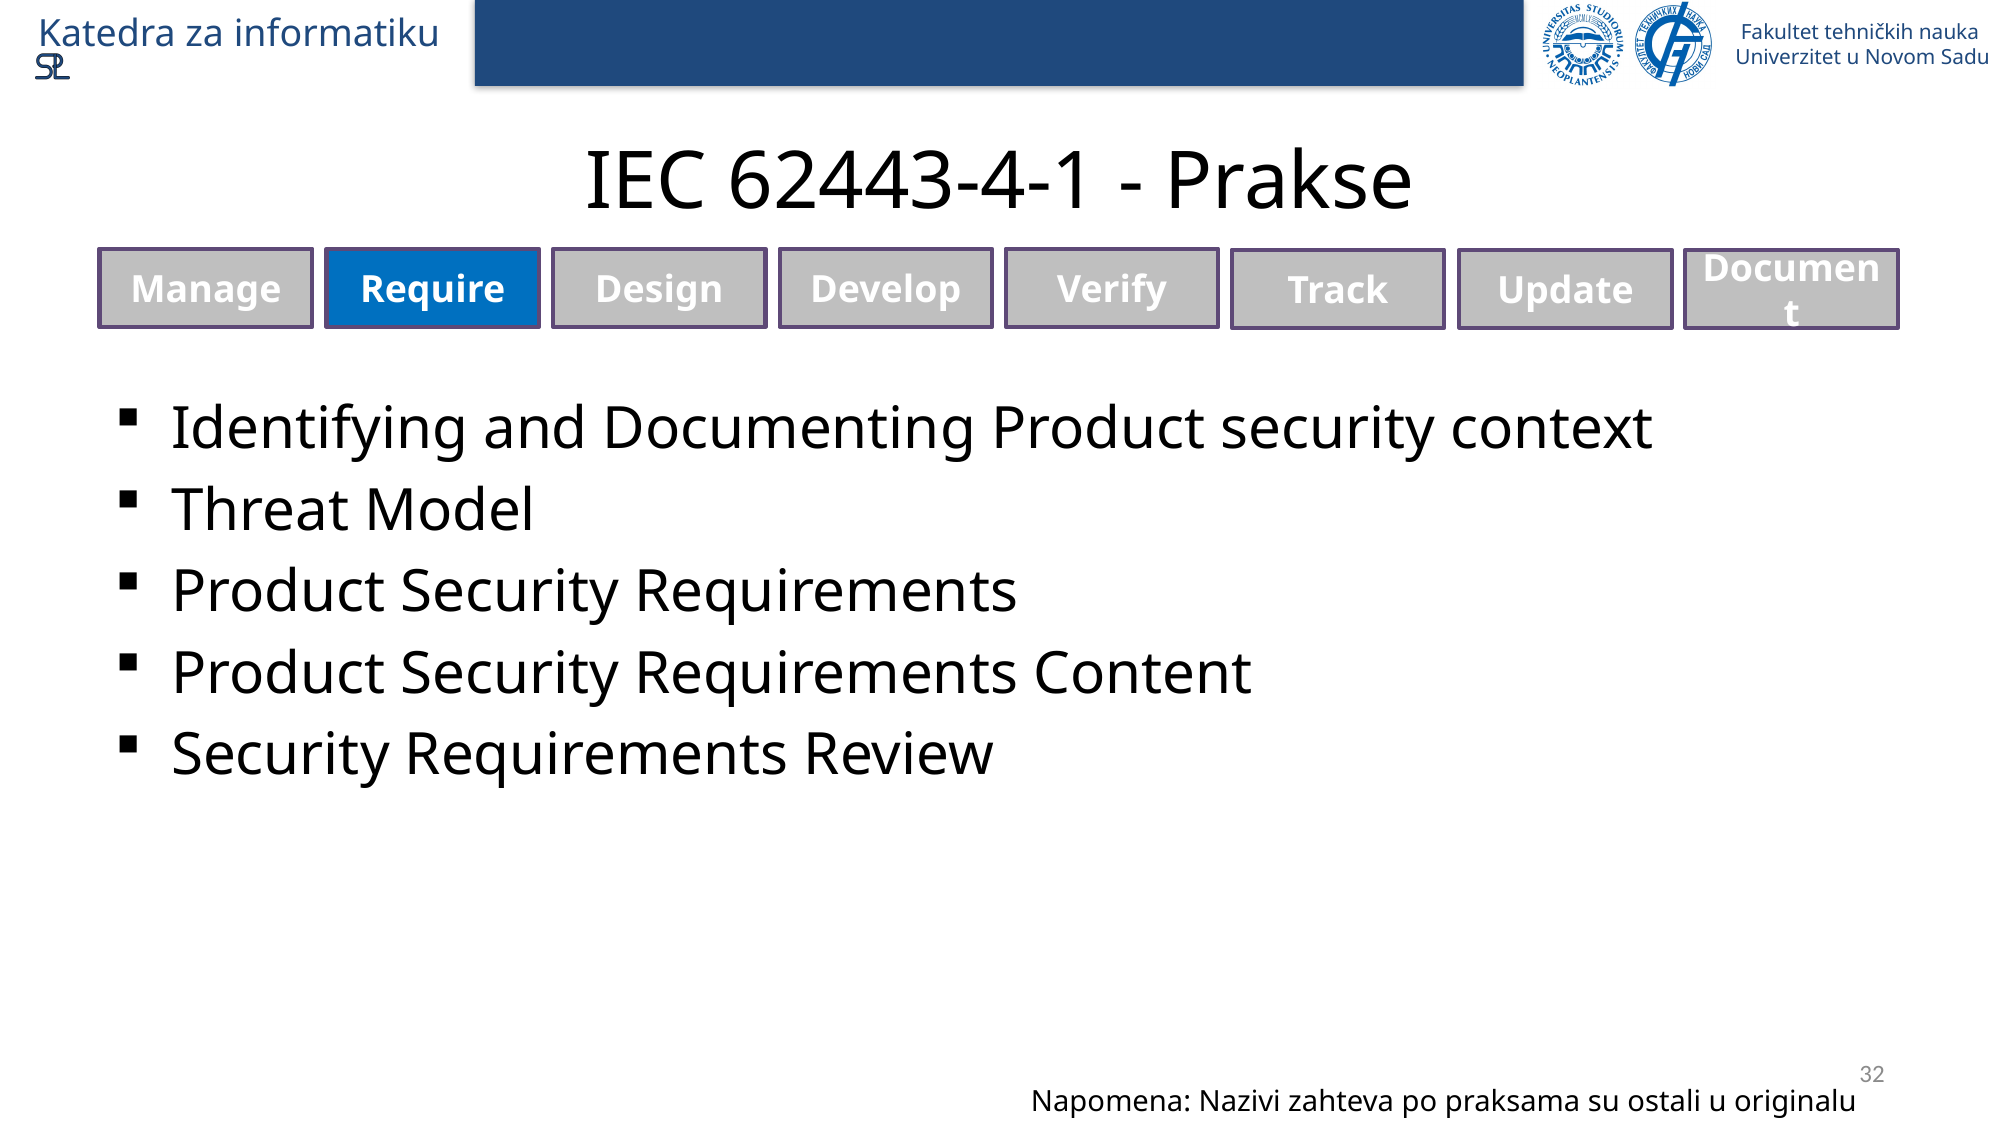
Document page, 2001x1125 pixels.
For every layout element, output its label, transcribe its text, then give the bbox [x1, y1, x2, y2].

text_box Update [1457, 248, 1674, 330]
text_box Track [1230, 248, 1446, 330]
text_box Develop [778, 247, 994, 329]
text_box Design [551, 247, 768, 329]
picture [1537, 0, 1716, 89]
slide_number 32 [1782, 1042, 1900, 1103]
list Identifying and Documenting Product security context Threat Model Product Security Requirements Product Security Requirements Content Security Requirements Review [99, 382, 1900, 1125]
text_box Document [1683, 248, 1900, 330]
picture [35, 45, 70, 91]
title IEC 62443-4-1 - Prakse [99, 121, 1900, 233]
text_box Manage [98, 247, 314, 329]
text_box Require [324, 247, 541, 329]
text_box Verify [1004, 247, 1220, 329]
text_box Napomena: Nazivi zahteva po praksama su ostali u originalu [1016, 1074, 1873, 1125]
